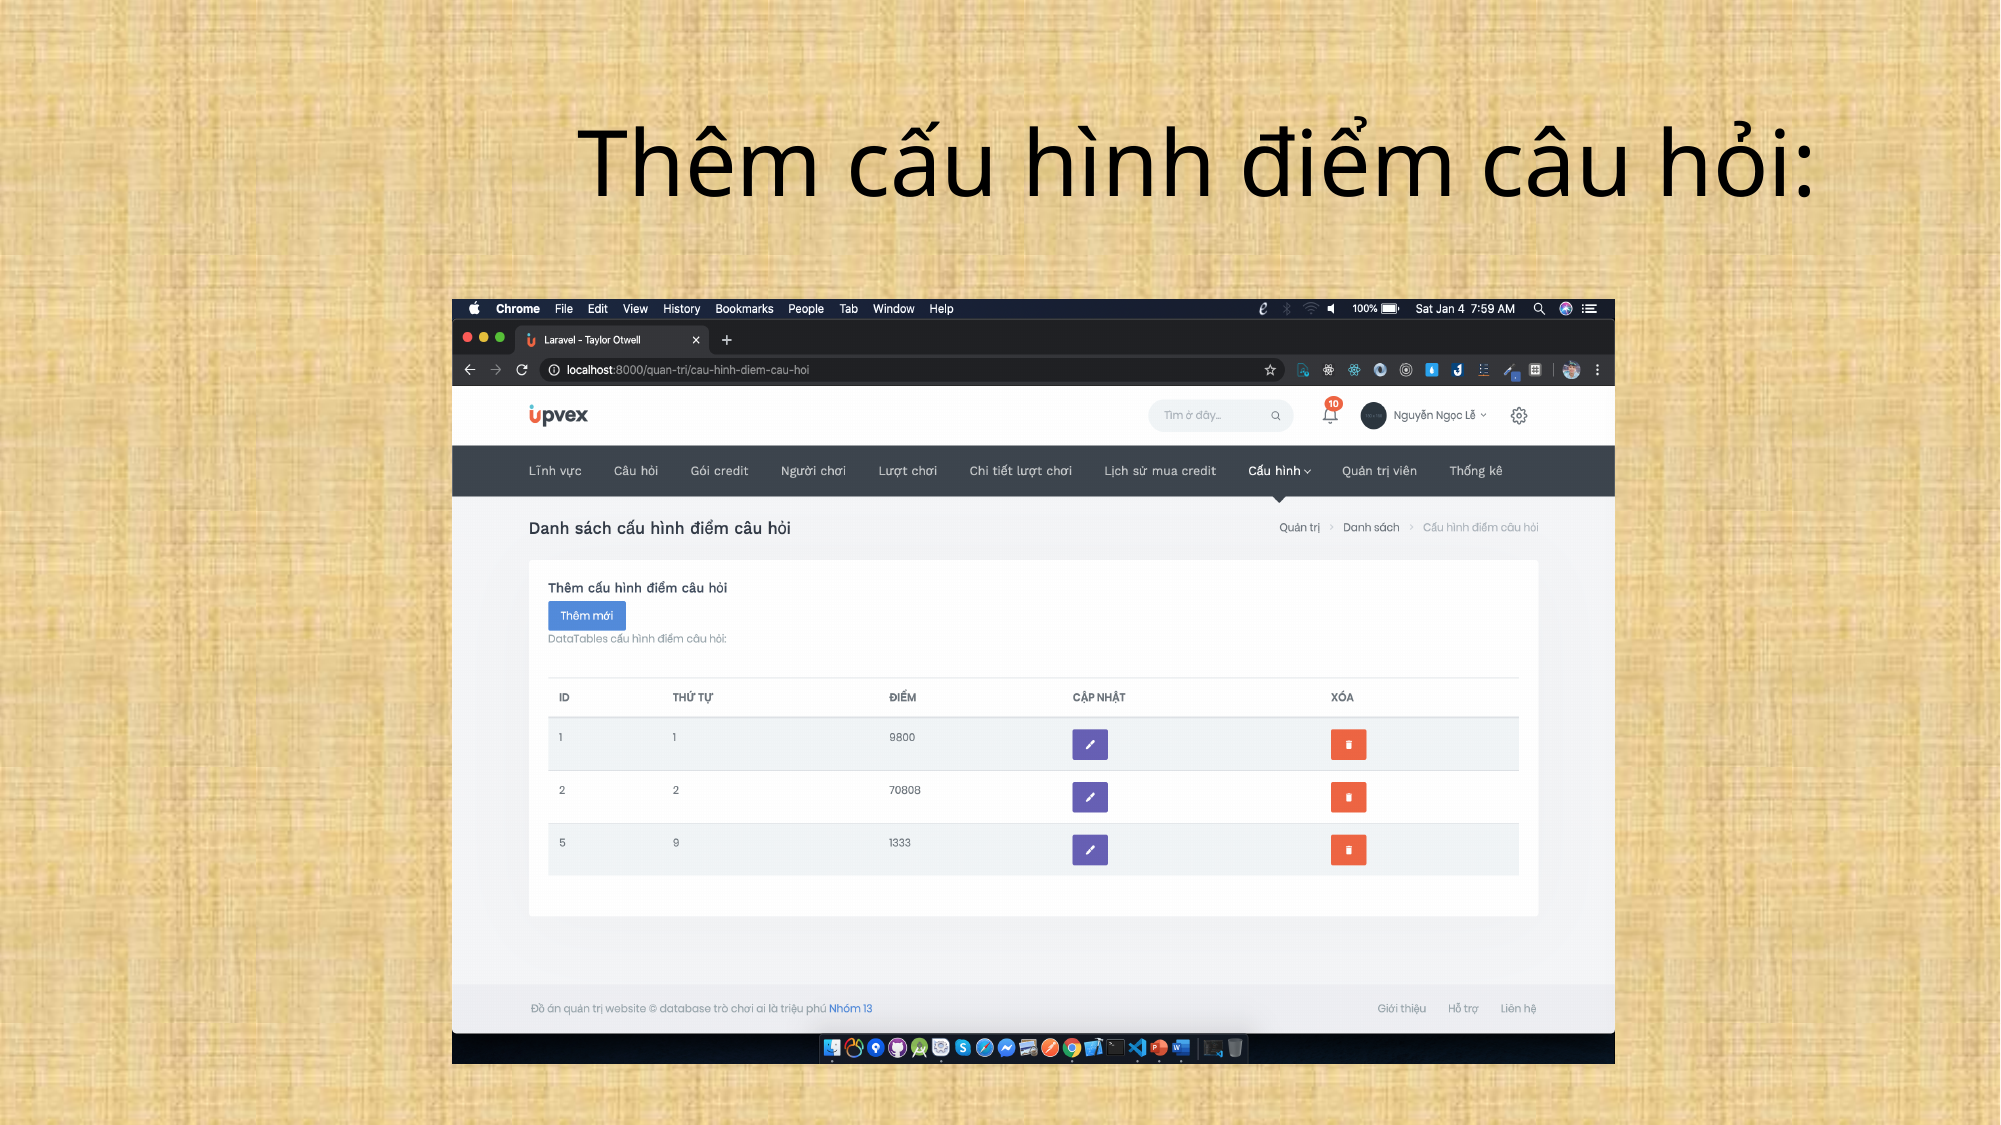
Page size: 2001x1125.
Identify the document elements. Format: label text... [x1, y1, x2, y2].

title Thêm cấu hình điểm câu hỏi: [562, 58, 2000, 276]
picture [0, 0, 2001, 1125]
